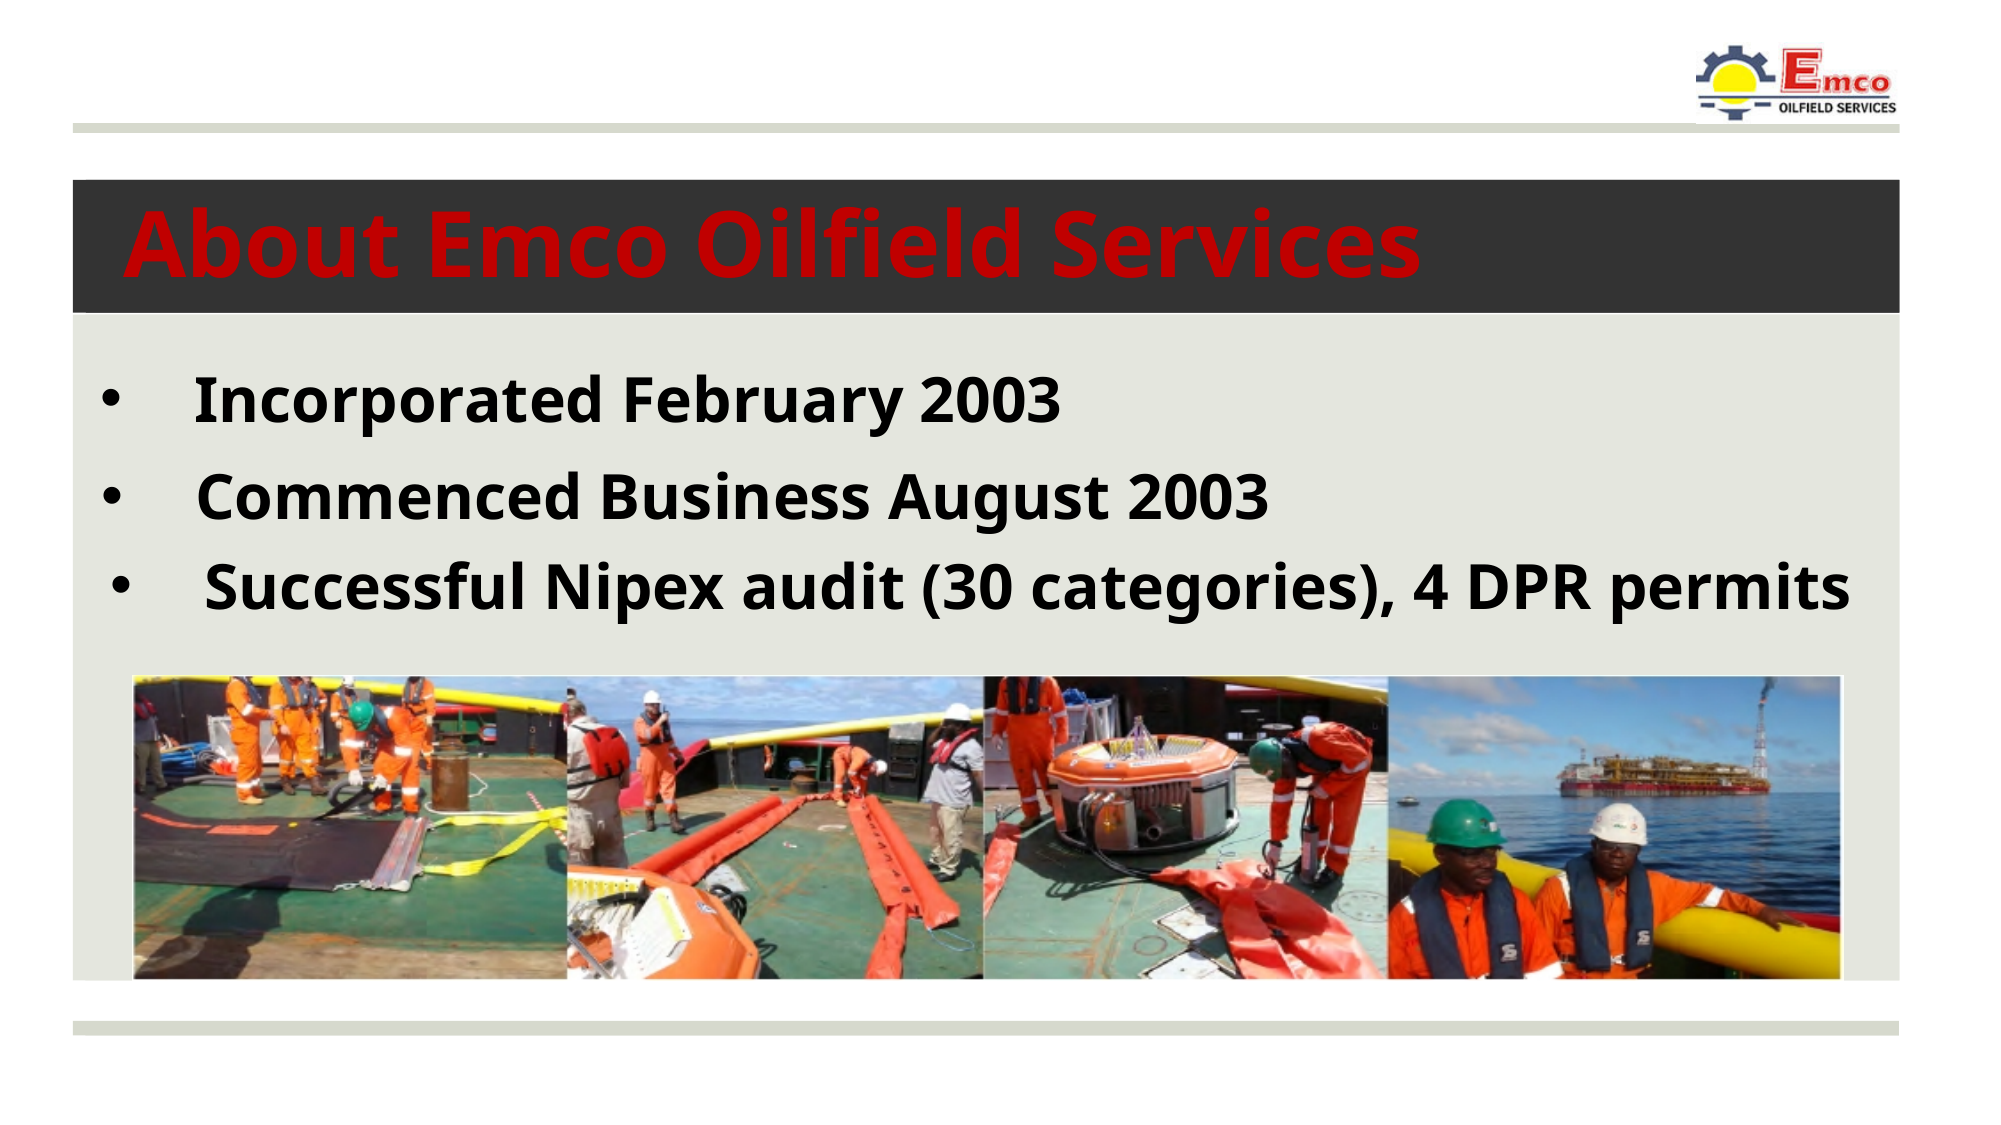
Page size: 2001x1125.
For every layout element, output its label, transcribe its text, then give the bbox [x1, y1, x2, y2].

text_box Incorporated February 2003 [85, 352, 1767, 460]
text_box About Emco Oilfield Services [108, 190, 1562, 298]
text_box Successful Nipex audit (30 categories), 4 DPR permits [95, 539, 1941, 679]
picture [132, 675, 1844, 981]
picture [1696, 42, 1910, 124]
text_box Commenced Business August 2003 [86, 449, 1587, 557]
